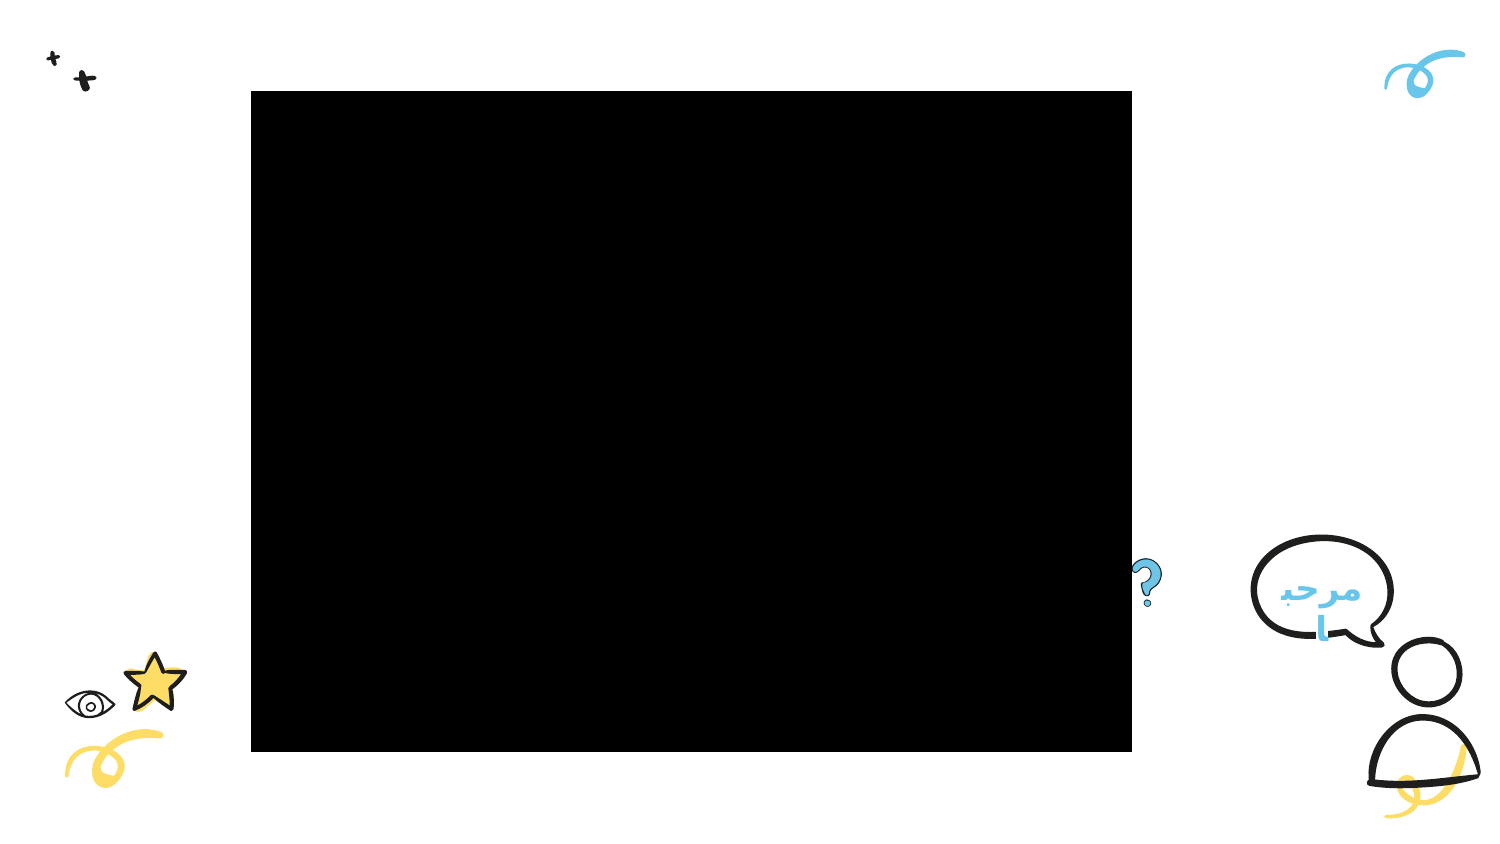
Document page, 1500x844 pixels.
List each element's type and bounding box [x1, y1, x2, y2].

text_box [1384, 797, 1446, 819]
text_box [1384, 49, 1466, 99]
text_box [1245, 534, 1482, 789]
text_box [45, 50, 98, 92]
text_box [65, 729, 164, 789]
picture [251, 91, 1162, 752]
text_box [64, 690, 117, 719]
text_box [122, 651, 189, 713]
